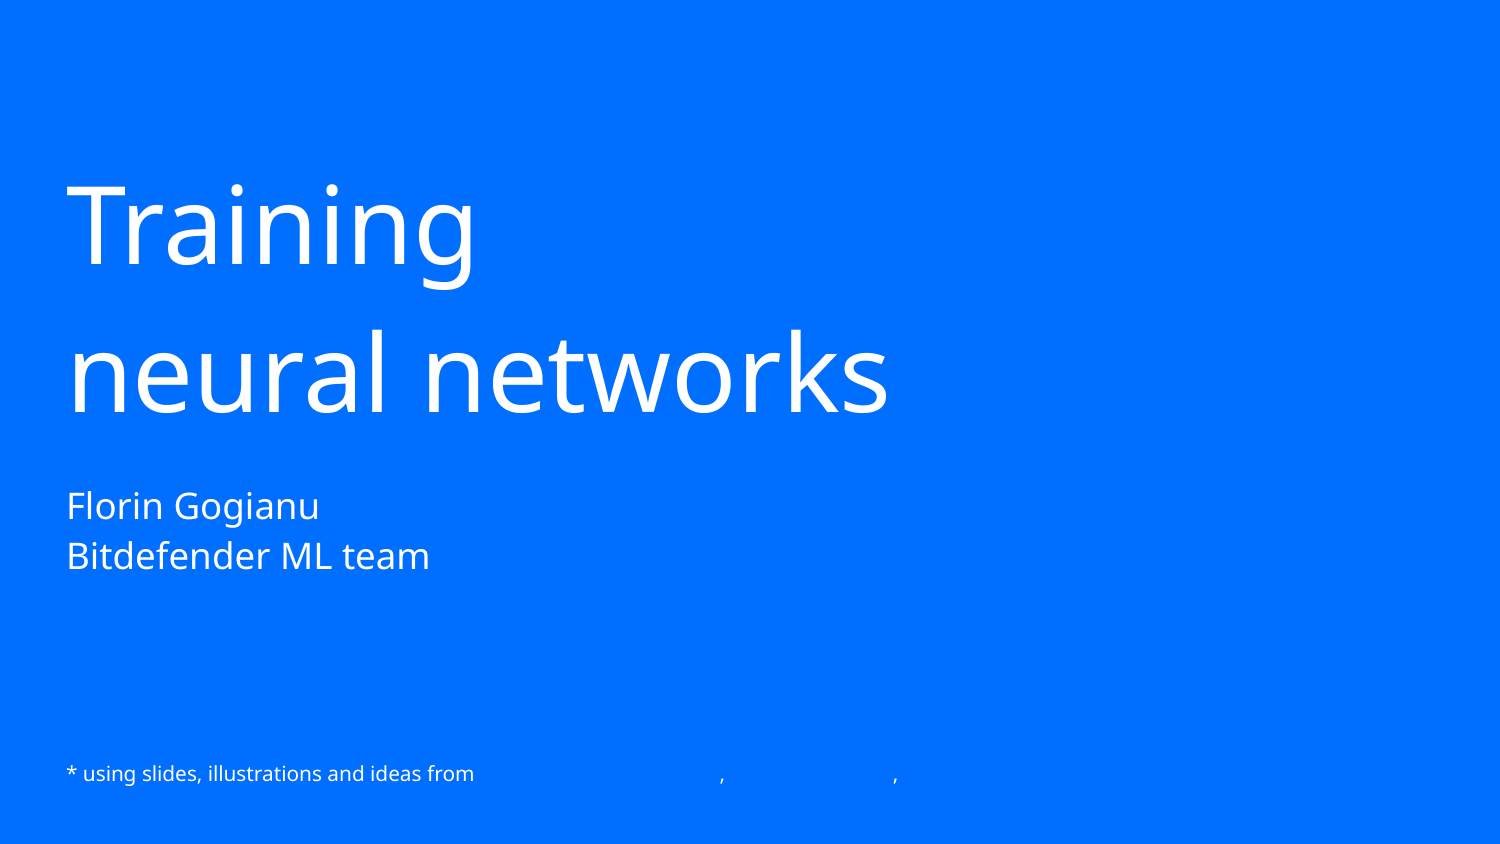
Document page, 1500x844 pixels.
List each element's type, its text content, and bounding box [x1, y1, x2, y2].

subtitle * using slides, illustrations and ideas from prof. Simon Prince UDLB, Stanford CS231n, LeCun, Canziani, NYU Deep Learning [51, 744, 1449, 805]
title Training neural networks [51, 122, 1092, 459]
subtitle Florin Gogianu Bitdefender ML team [51, 464, 1449, 595]
